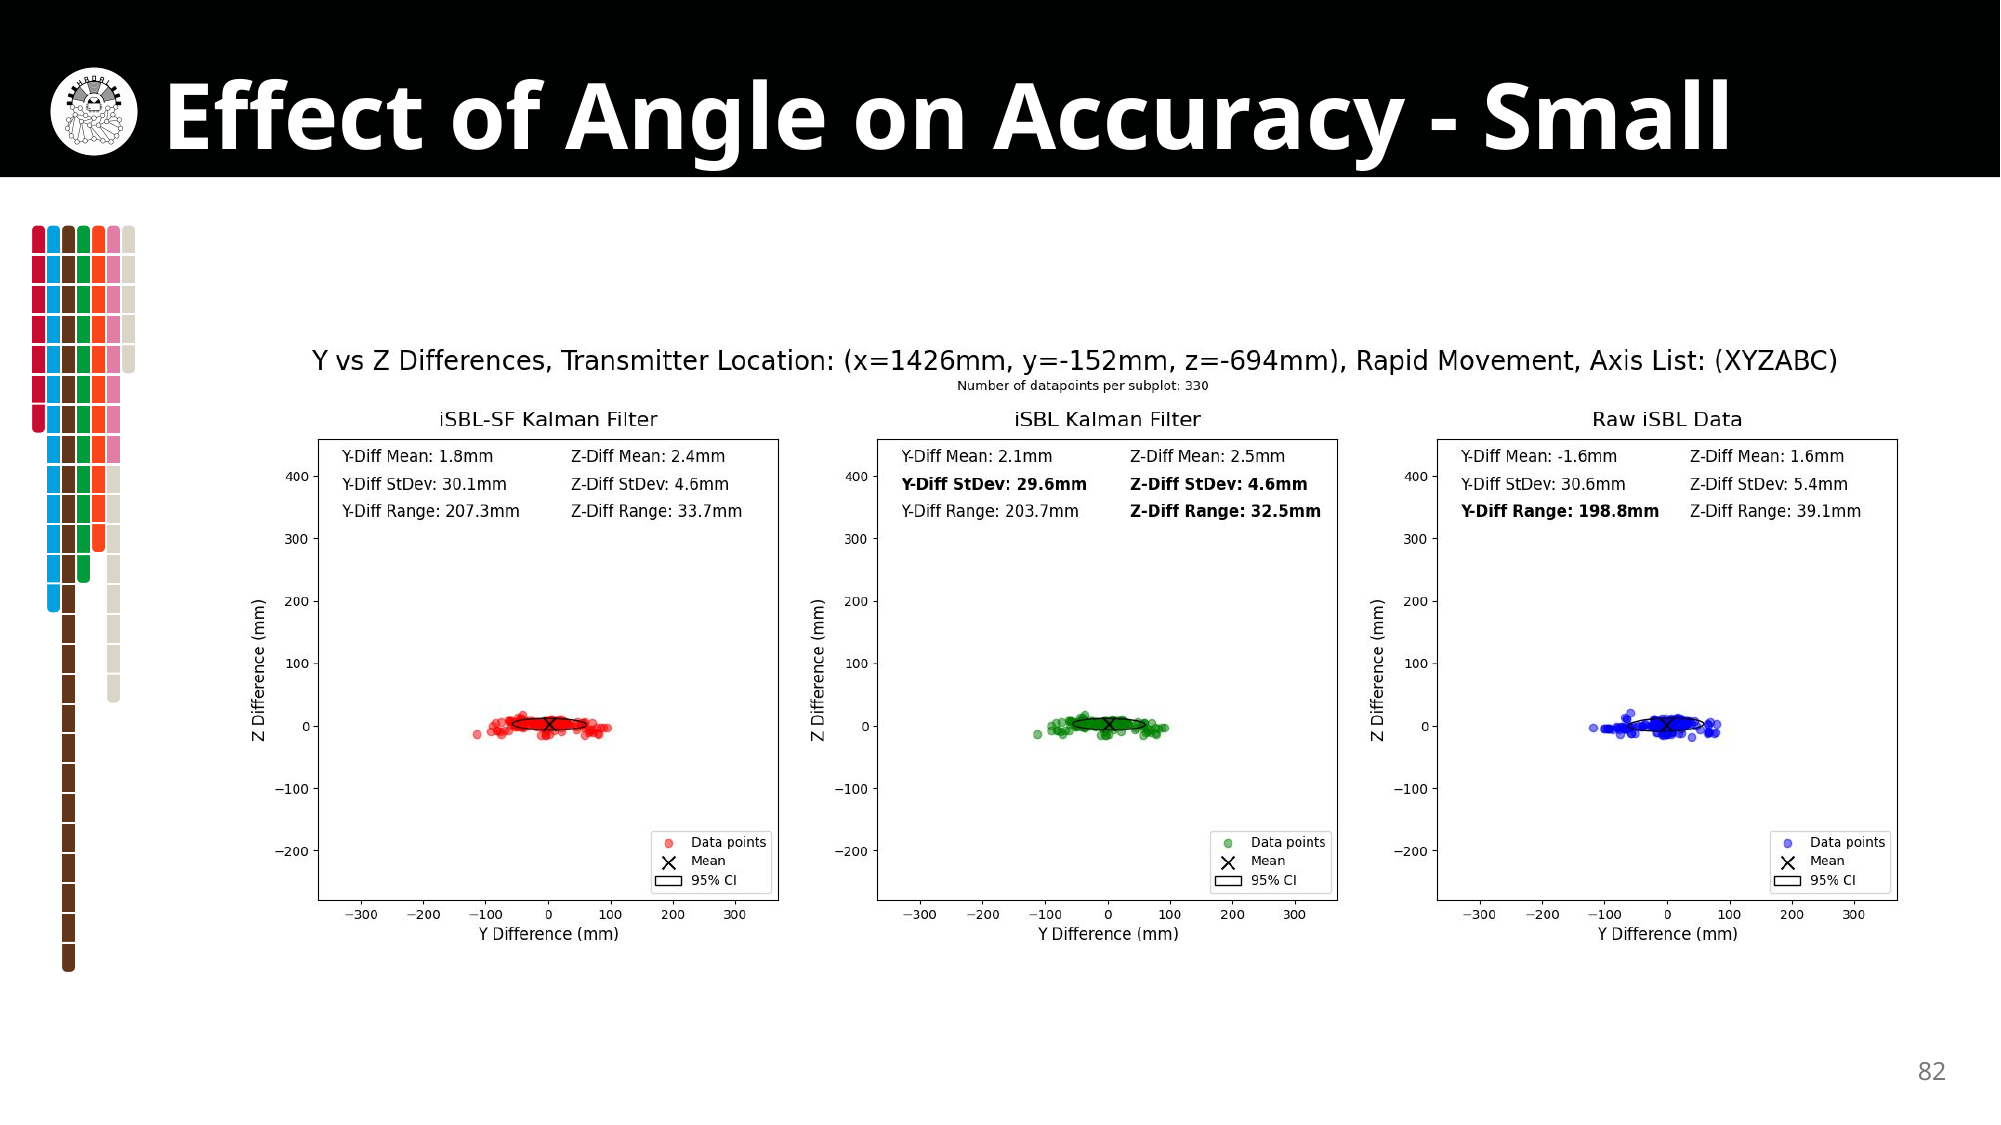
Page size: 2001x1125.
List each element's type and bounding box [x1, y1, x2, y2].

picture [50, 67, 138, 156]
title [147, 0, 2000, 178]
slide_number [1511, 1042, 1962, 1103]
picture [244, 333, 1903, 955]
text_box [29, 221, 138, 977]
